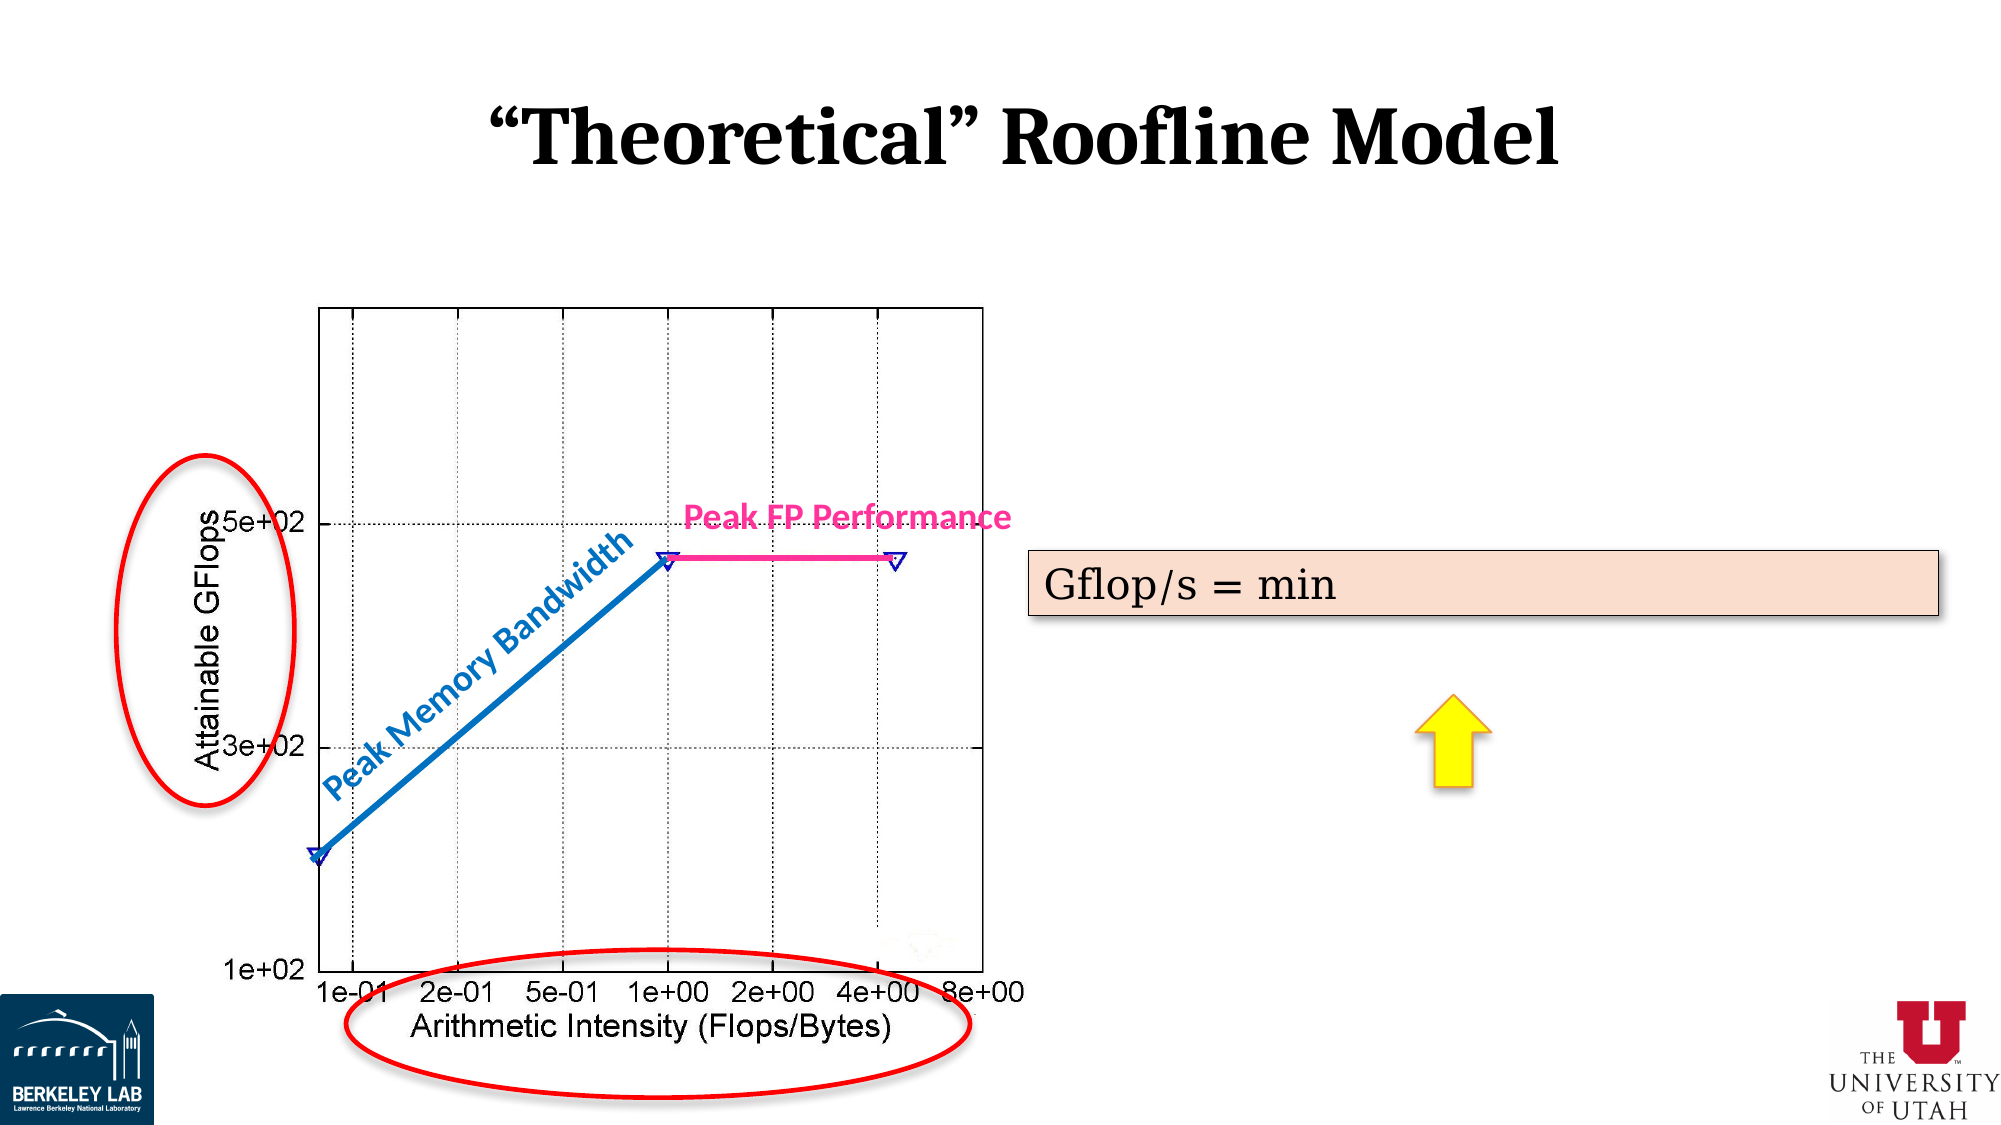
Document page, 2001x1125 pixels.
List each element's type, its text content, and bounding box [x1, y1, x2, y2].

text_box [115, 460, 182, 801]
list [188, 296, 1045, 1055]
text_box [1414, 693, 1493, 789]
text_box [401, 1067, 915, 1099]
picture [1829, 999, 2000, 1122]
picture [0, 994, 155, 1125]
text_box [310, 557, 668, 862]
text_box “Theoretical” Roofline Model [162, 84, 1888, 303]
